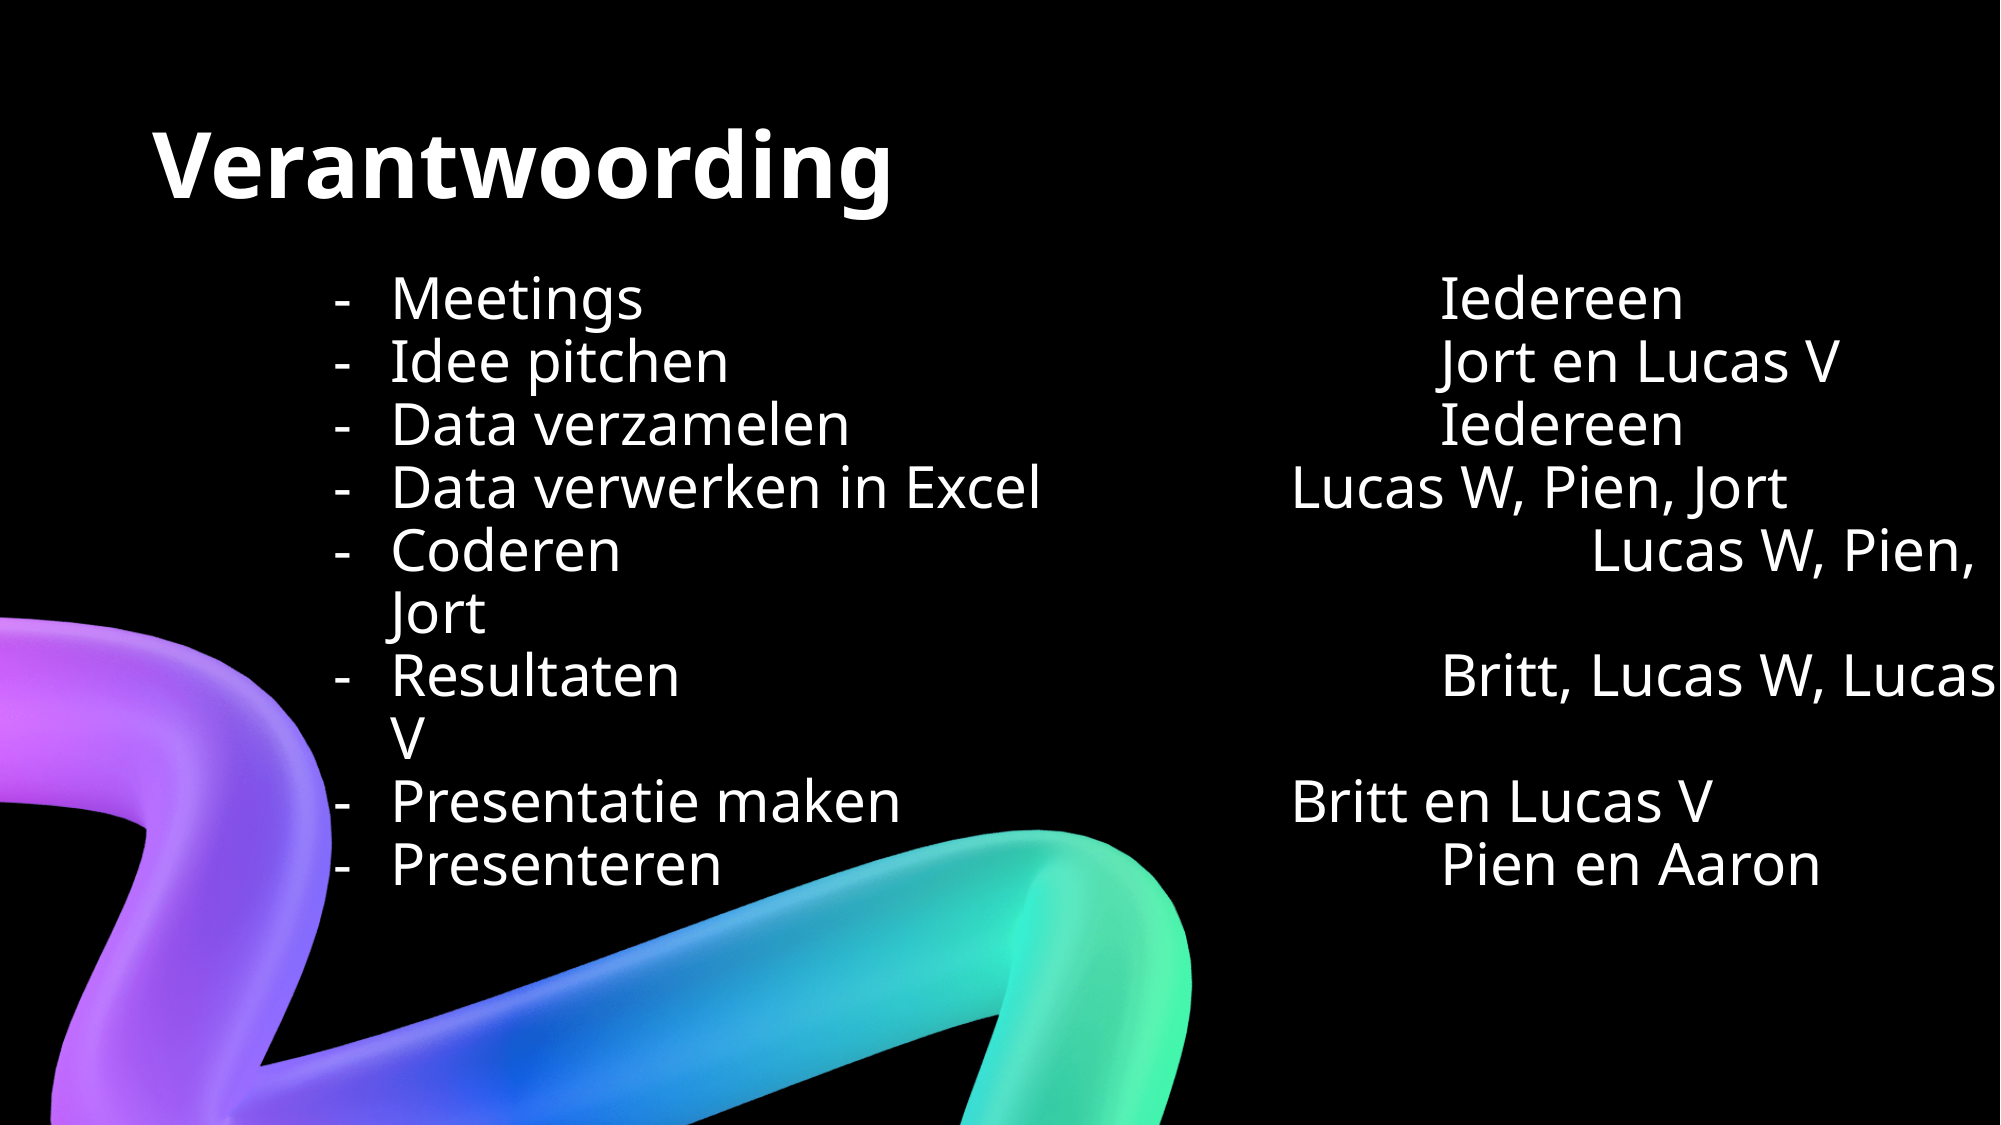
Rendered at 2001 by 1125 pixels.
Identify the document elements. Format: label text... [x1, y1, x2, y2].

picture [0, 432, 1302, 1125]
list Meetings Iedereen Idee pitchen Jort en Lucas V Data verzamelen Iedereen Data verwerken in Excel Lucas W, Pien, Jort Coderen Lucas W, Pien, Jort Resultaten Britt, Lucas W, Lucas V Presentatie maken Britt en Lucas V Presenteren Pien en Aaron [300, 261, 2000, 976]
title Verantwoording [137, 59, 1863, 278]
